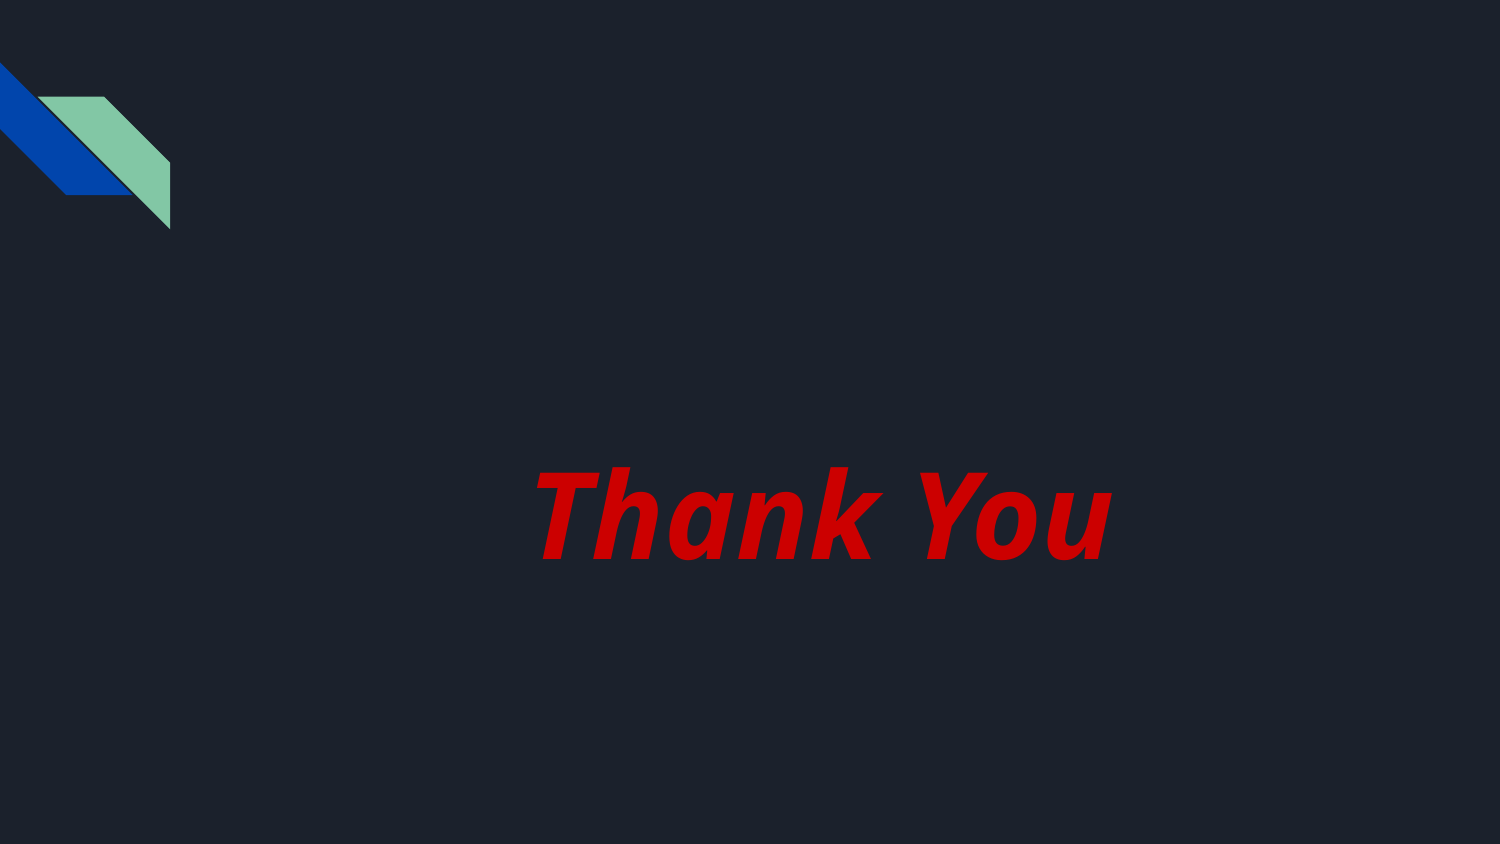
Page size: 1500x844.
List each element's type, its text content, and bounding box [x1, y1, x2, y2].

list Thank You [212, 257, 1368, 807]
